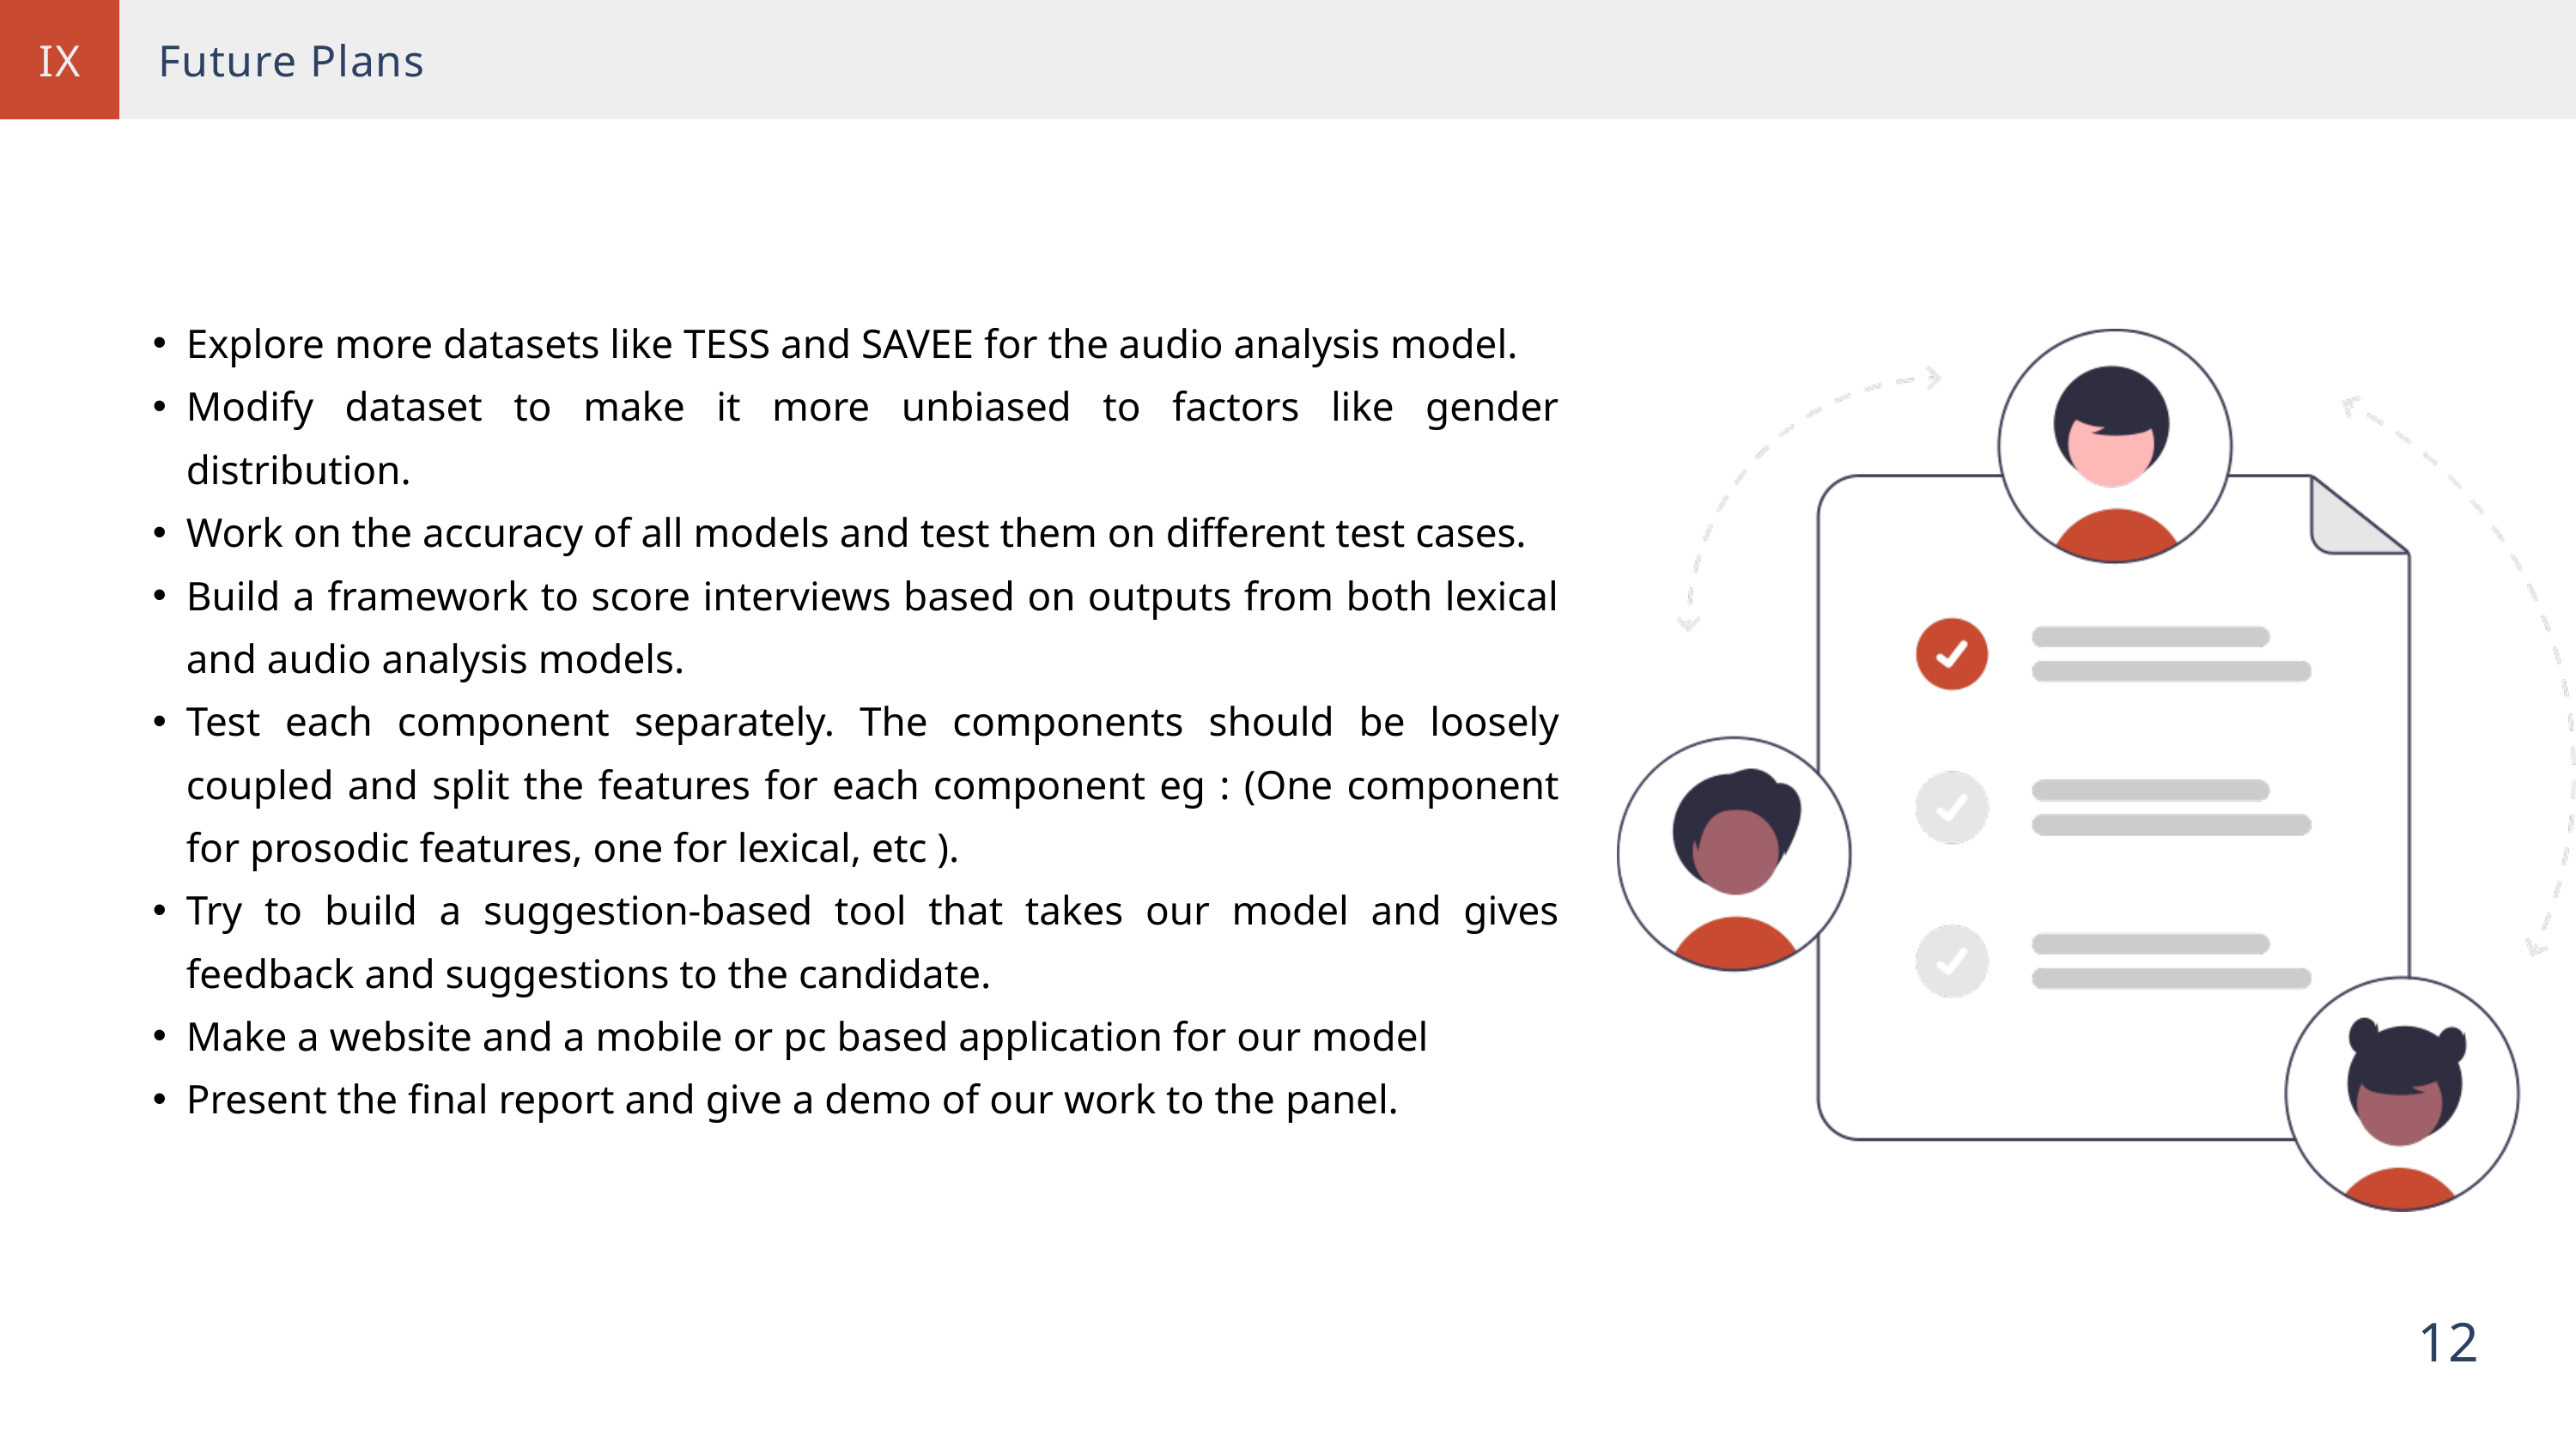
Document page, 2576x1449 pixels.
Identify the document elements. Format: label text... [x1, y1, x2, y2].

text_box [120, 0, 2576, 120]
picture [1617, 329, 2576, 1212]
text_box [0, 0, 120, 120]
text_box Explore more datasets like TESS and SAVEE for the audio analysis model. Modify dataset to make it more unbiased to factors like gender distribution. Work on the accuracy of all models and test them on different test cases. Build a framework to score interviews based on outputs from both lexical and audio analysis models. Test each component separately. The components should be loosely coupled and split the features for each component eg : (One component for prosodic features, one for lexical, etc ). Try to build a suggestion-based tool that takes our model and gives feedback and suggestions to the candidate. Make a website and a mobile or pc based application for our model Present the final report and give a demo of our work to the panel. [119, 303, 1560, 1122]
text_box 12 [2383, 1286, 2480, 1373]
